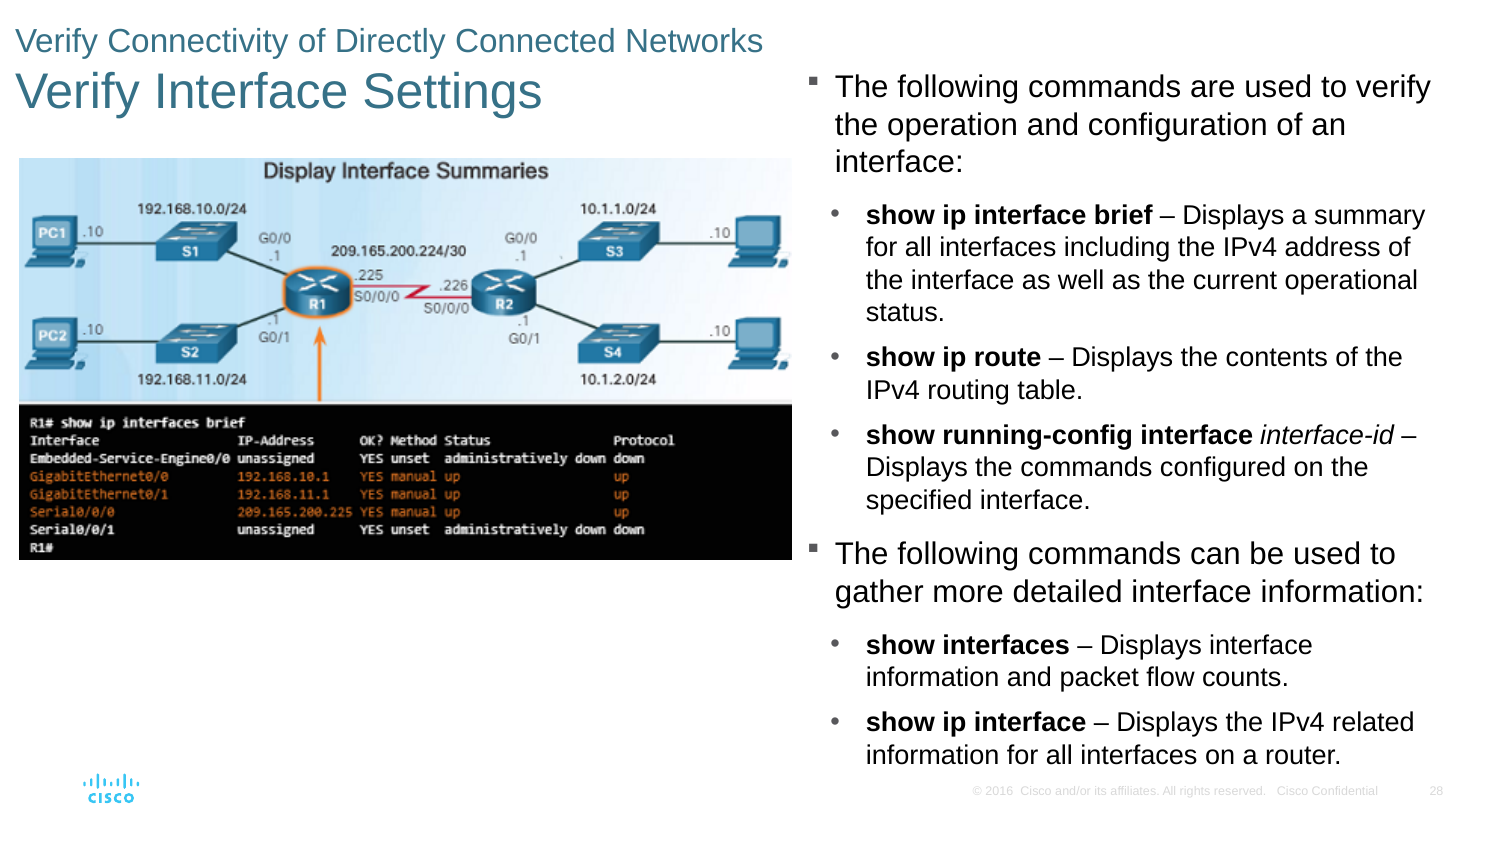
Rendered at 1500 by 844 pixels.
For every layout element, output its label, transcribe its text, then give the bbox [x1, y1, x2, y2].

title Verify Connectivity of Directly Connected Networks Verify Interface Settings [0, 6, 900, 131]
picture [18, 158, 793, 561]
list The following commands are used to verify the operation and configuration of an interface: show ip interface brief – Displays a summary for all interfaces including the IPv4 address of the interface as well as the current operational status. show ip route – Displays the contents of the IPv4 routing table. show running-config interface interface-id – Displays the commands configured on the specified interface. The following commands can be used to gather more detailed interface information: show interfaces – Displays interface information and packet flow counts. show ip interface – Displays the IPv4 related information for all interfaces on a router. [791, 58, 1467, 769]
